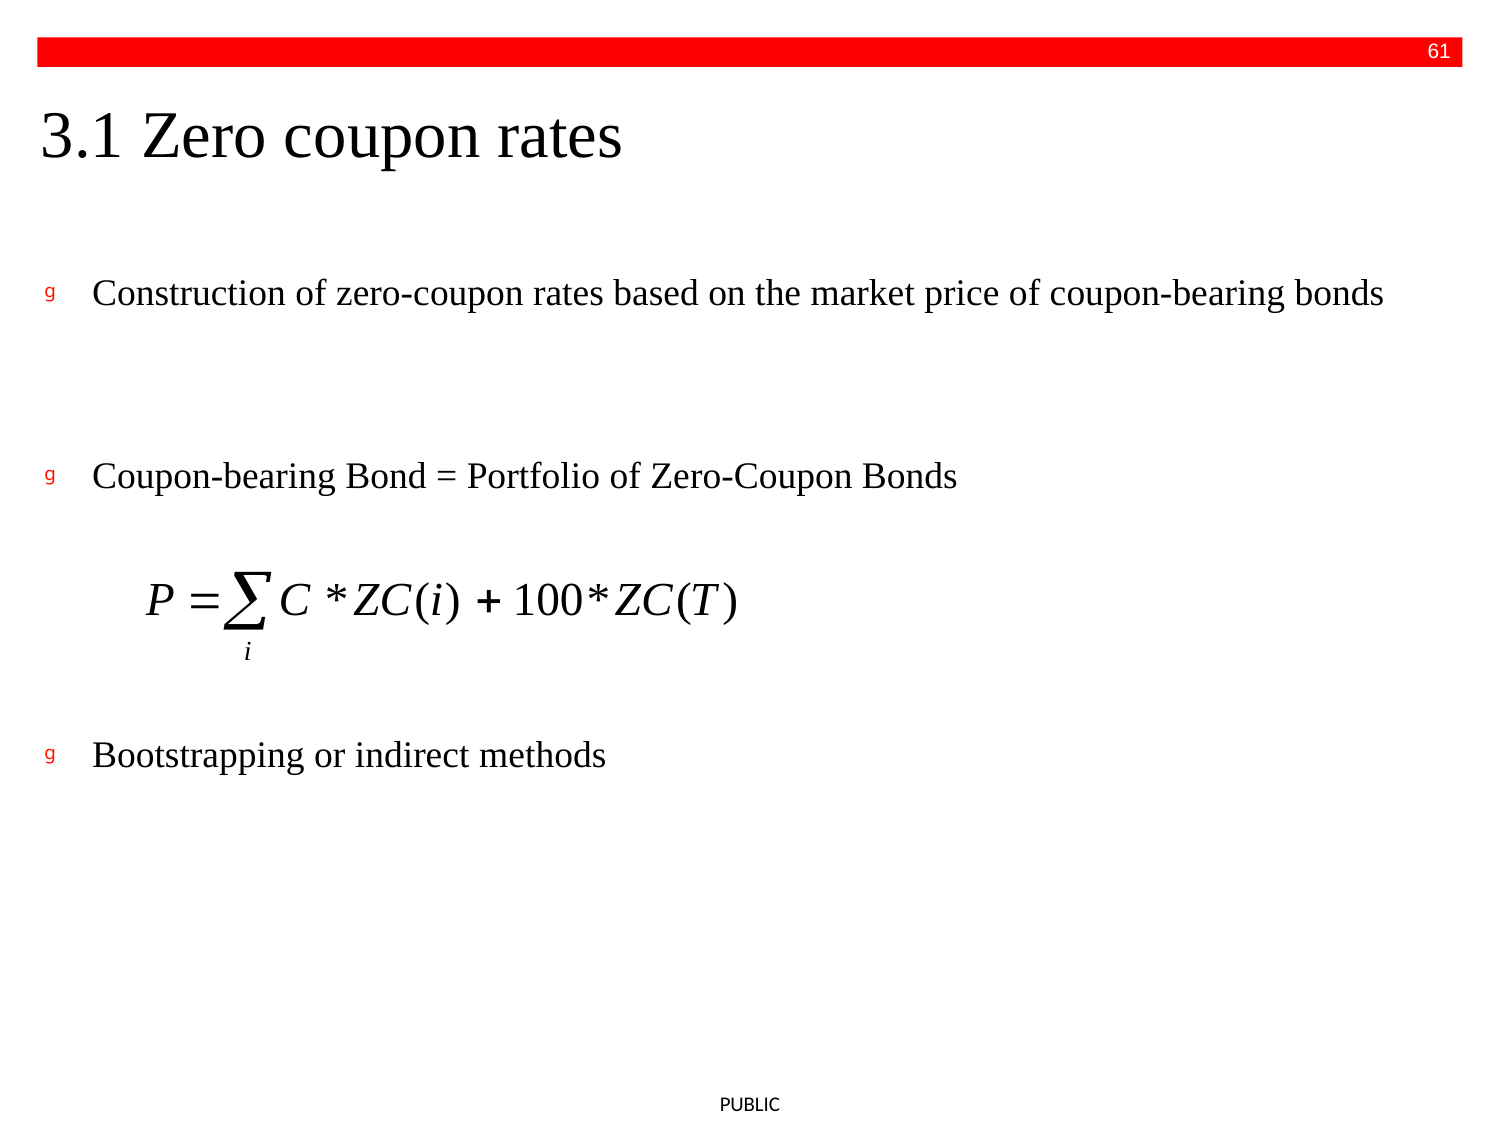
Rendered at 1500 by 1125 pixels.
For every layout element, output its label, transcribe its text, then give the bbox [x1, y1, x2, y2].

footer [512, 1042, 988, 1103]
text_box 3.1 Zero coupon rates [25, 83, 1500, 179]
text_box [136, 563, 749, 671]
text_box Construction of zero-coupon rates based on the market price of coupon-bearing bonds Coupon-bearing Bond = Portfolio of Zero-Coupon Bonds Bootstrapping or indirect methods [29, 267, 1464, 929]
